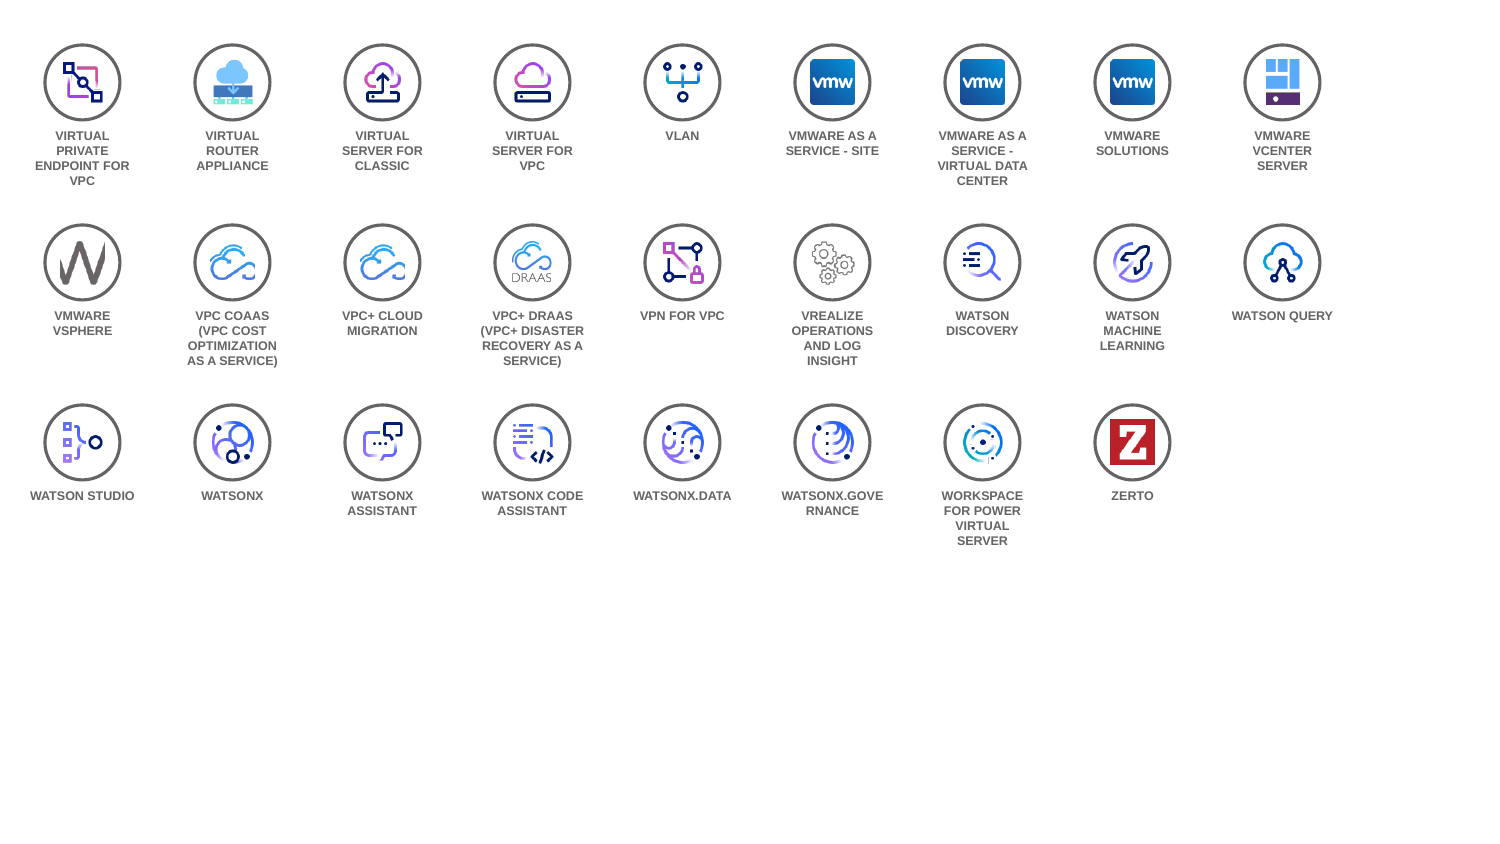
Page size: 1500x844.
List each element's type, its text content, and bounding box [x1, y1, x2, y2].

picture [509, 59, 556, 106]
picture [809, 59, 856, 106]
text_box [194, 404, 270, 480]
text_box VPC+ DRAAS (VPC+ DISASTER RECOVERY AS A SERVICE) [479, 307, 585, 368]
text_box [194, 44, 270, 110]
text_box VPC+ CLOUD MIGRATION [329, 307, 435, 338]
picture [1109, 419, 1156, 466]
text_box VLAN [629, 127, 735, 143]
text_box WATSONX [179, 487, 285, 503]
text_box [944, 44, 1020, 110]
text_box VPN FOR VPC [629, 307, 735, 323]
text_box [509, 292, 556, 300]
text_box [44, 224, 120, 290]
picture [659, 59, 706, 106]
picture [509, 419, 556, 466]
text_box WORKSPACE FOR POWER VIRTUAL SERVER [929, 487, 1035, 548]
text_box VIRTUAL SERVER FOR CLASSIC [329, 127, 435, 173]
text_box [494, 44, 570, 110]
text_box WATSONX.DATA [629, 487, 735, 503]
picture [209, 239, 256, 286]
text_box [644, 404, 720, 480]
picture [209, 419, 256, 466]
text_box VIRTUAL SERVER FOR VPC [479, 127, 585, 173]
text_box [59, 112, 106, 120]
picture [659, 419, 706, 466]
text_box VPC COAAS (VPC COST OPTIMIZATION AS A SERVICE) [179, 307, 285, 368]
text_box [1244, 224, 1320, 290]
text_box WATSONX ASSISTANT [329, 487, 435, 518]
picture [959, 419, 1006, 466]
text_box [44, 44, 120, 110]
text_box WATSON STUDIO [29, 487, 135, 503]
text_box WATSON DISCOVERY [929, 307, 1035, 338]
text_box ZERTO [1079, 487, 1185, 503]
text_box [344, 224, 420, 290]
text_box [344, 404, 420, 480]
text_box [1109, 292, 1156, 300]
picture [359, 59, 406, 106]
text_box [209, 292, 256, 300]
picture [1109, 59, 1156, 106]
text_box [494, 404, 570, 480]
text_box VMWARE VCENTER SERVER [1229, 127, 1335, 173]
text_box [209, 112, 256, 120]
picture [809, 239, 856, 286]
picture [1109, 239, 1156, 286]
picture [809, 419, 856, 466]
text_box VIRTUAL PRIVATE ENDPOINT FOR VPC [29, 127, 135, 188]
text_box WATSON MACHINE LEARNING [1079, 307, 1185, 353]
text_box [59, 292, 106, 300]
text_box VREALIZE OPERATIONS AND LOG INSIGHT [779, 307, 885, 368]
text_box [794, 224, 870, 290]
text_box [659, 112, 706, 120]
text_box WATSON QUERY [1229, 307, 1335, 323]
text_box VMWARE SOLUTIONS [1079, 127, 1185, 158]
text_box [1094, 404, 1170, 480]
text_box [1094, 224, 1170, 290]
picture [59, 419, 106, 466]
text_box [644, 224, 720, 290]
picture [209, 59, 256, 106]
text_box [944, 404, 1020, 480]
text_box [809, 112, 856, 120]
picture [1259, 239, 1306, 286]
text_box [794, 44, 870, 110]
text_box [359, 292, 406, 300]
text_box WATSONX CODE ASSISTANT [479, 487, 585, 518]
text_box [1109, 112, 1156, 120]
text_box [494, 224, 570, 290]
text_box VIRTUAL ROUTER APPLIANCE [179, 127, 285, 173]
text_box [809, 292, 856, 300]
picture [359, 419, 406, 466]
text_box VMWARE AS A SERVICE - VIRTUAL DATA CENTER [929, 127, 1035, 188]
text_box [1259, 292, 1306, 300]
picture [509, 239, 556, 286]
text_box VMWARE VSPHERE [29, 307, 135, 338]
picture [59, 59, 106, 106]
text_box [509, 112, 556, 120]
text_box [44, 404, 120, 480]
text_box [359, 112, 406, 120]
text_box [1244, 44, 1320, 110]
picture [959, 59, 1006, 106]
picture [959, 239, 1006, 286]
picture [659, 239, 706, 286]
text_box [959, 292, 1006, 300]
text_box [1094, 44, 1170, 110]
text_box WATSONX.GOVERNANCE [779, 487, 885, 518]
text_box [194, 224, 270, 290]
text_box [794, 404, 870, 480]
picture [59, 239, 106, 286]
picture [1259, 59, 1306, 106]
text_box [944, 224, 1020, 290]
text_box [959, 112, 1006, 120]
text_box [1259, 112, 1306, 120]
text_box [344, 44, 420, 110]
picture [359, 239, 406, 286]
text_box VMWARE AS A SERVICE - SITE [779, 127, 885, 158]
text_box [659, 292, 706, 300]
text_box [644, 44, 720, 110]
